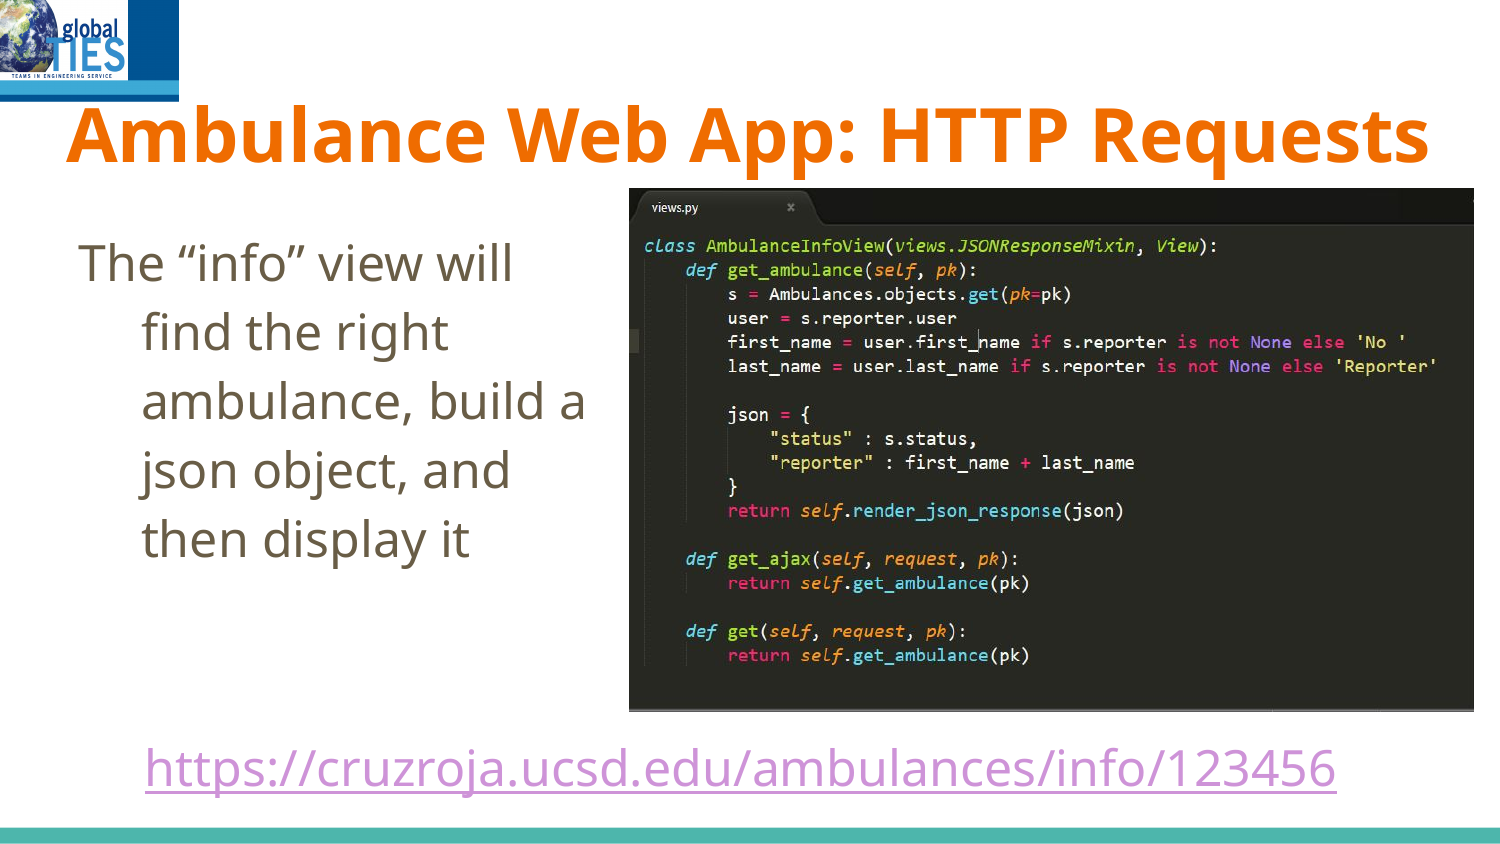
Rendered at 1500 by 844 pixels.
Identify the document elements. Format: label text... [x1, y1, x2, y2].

list The “info” view will find the right ambulance, build a json object, and then display it [51, 207, 624, 711]
title Ambulance Web App: HTTP Requests [51, 72, 1449, 189]
picture [629, 188, 1474, 712]
list https://cruzroja.ucsd.edu/ambulances/info/123456 [51, 711, 1431, 844]
picture [0, 0, 179, 102]
